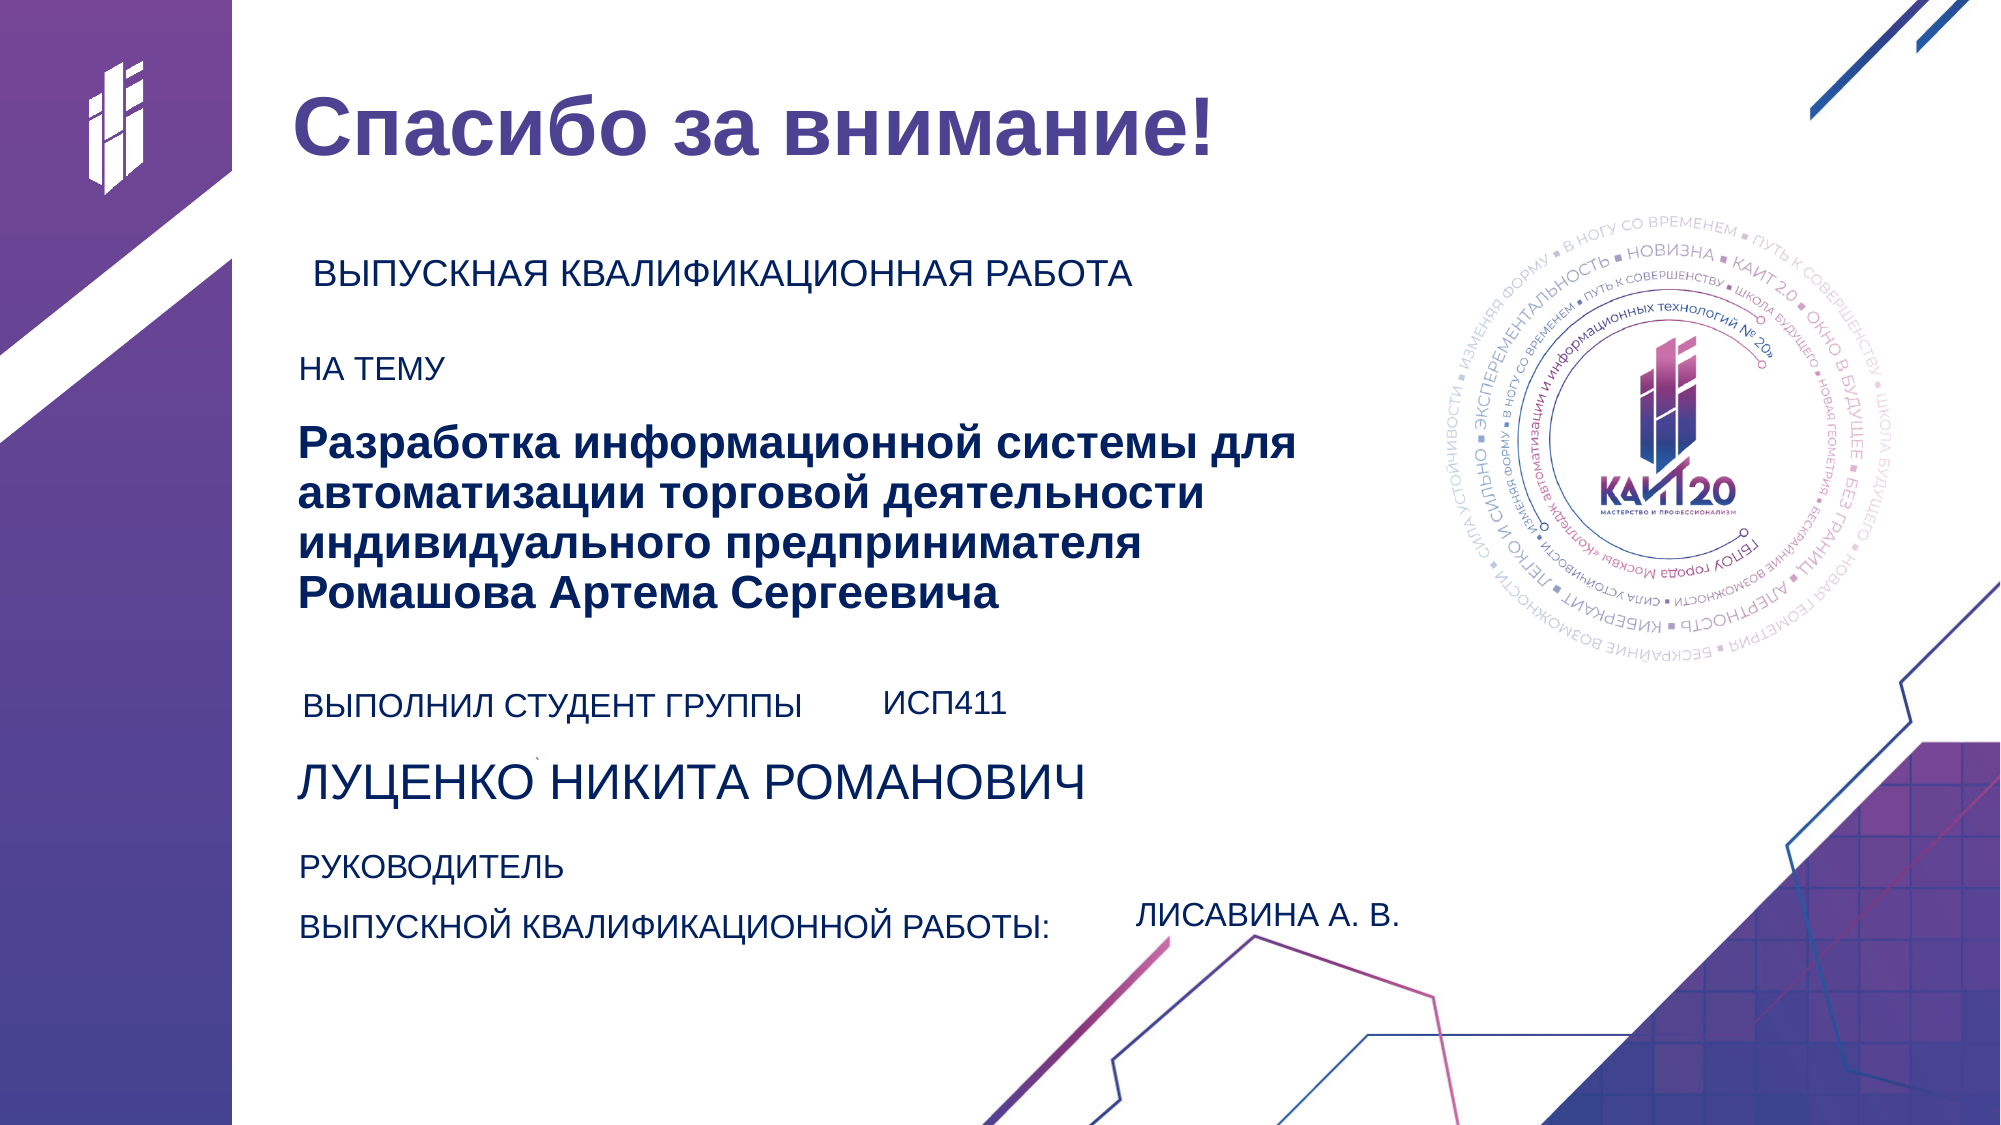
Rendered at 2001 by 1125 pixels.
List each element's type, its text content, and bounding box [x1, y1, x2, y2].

text_box Разработка информационной системы для автоматизации торговой деятельности индивидуального предпринимателя Ромашова Артема Сергеевича [282, 393, 1387, 644]
picture [232, 0, 2001, 1125]
title Спасибо за внимание! [277, 36, 1697, 220]
text_box ВЫПОЛНИЛ СТУДЕНТ ГРУППЫ [287, 676, 866, 732]
text_box ВЫПУСКНАЯ КВАЛИФИКАЦИОННАЯ РАБОТА [297, 242, 1149, 302]
list ЛУЦЕНКО НИКИТА РОМАНОВИЧ [282, 749, 1382, 865]
list ИСП411 [866, 671, 1024, 732]
list ЛИСАВИНА А. В. [1120, 882, 1498, 950]
text_box РУКОВОДИТЕЛЬ ВЫПУСКНОЙ КВАЛИФИКАЦИОННОЙ РАБОТЫ: [284, 817, 1310, 1012]
text_box НА ТЕМУ [283, 339, 461, 395]
